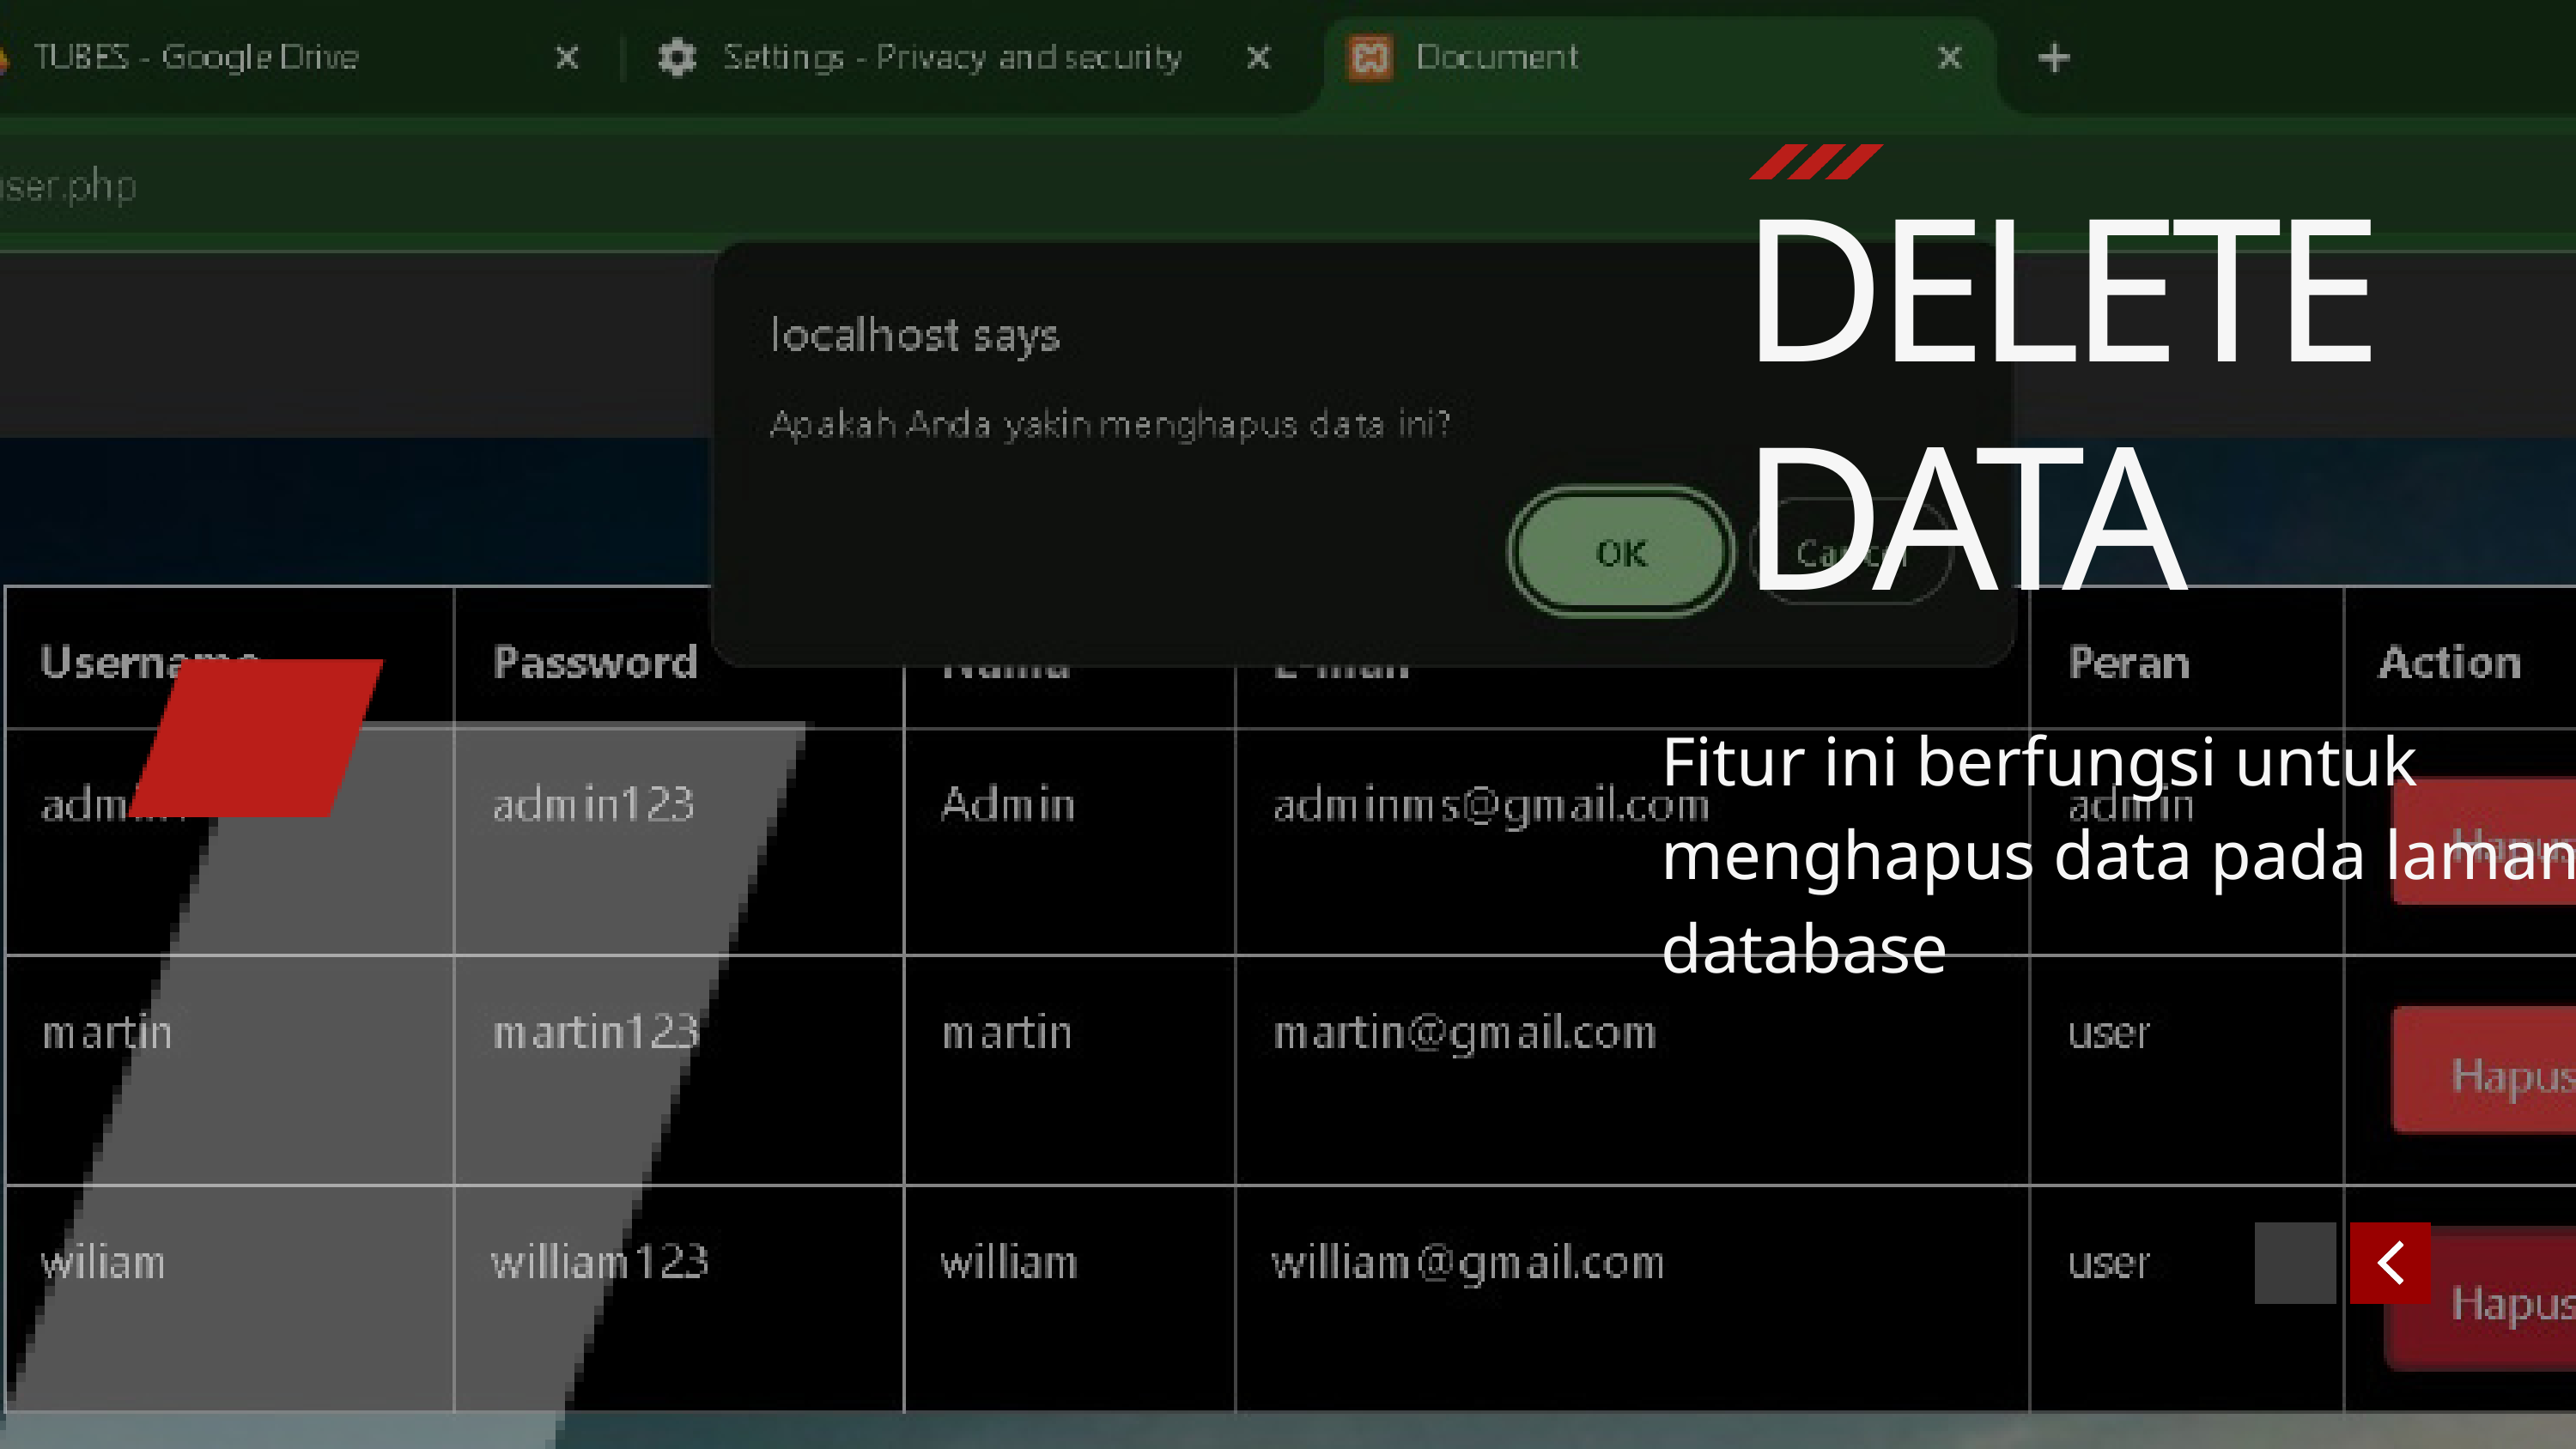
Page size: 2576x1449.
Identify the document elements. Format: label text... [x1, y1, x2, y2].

text_box [15, 643, 404, 817]
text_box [2255, 1222, 2337, 1304]
text_box Fitur ini berfungsi untuk menghapus data pada laman database [1661, 706, 2576, 987]
text_box DELETE DATA [1741, 173, 2576, 630]
text_box [1748, 144, 1884, 173]
text_box [0, 0, 2576, 1449]
text_box [0, 674, 864, 1449]
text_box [2349, 1222, 2432, 1304]
